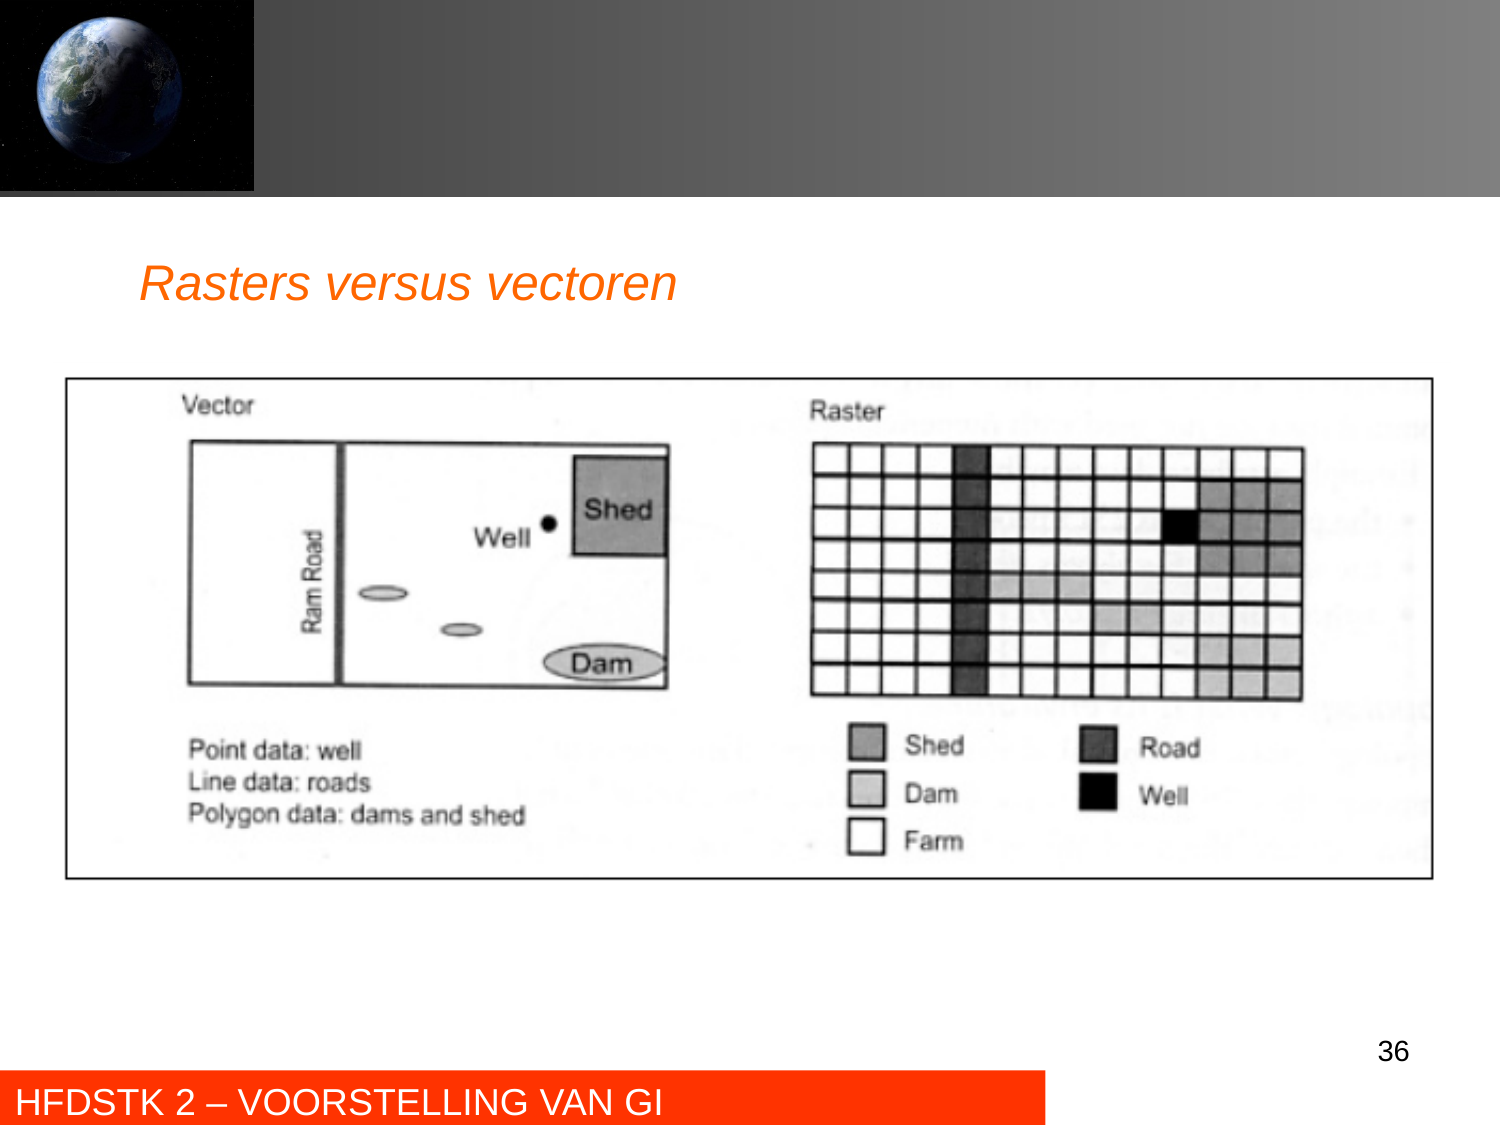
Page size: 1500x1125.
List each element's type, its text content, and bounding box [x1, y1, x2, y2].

text_box [256, 0, 1500, 197]
text_box HFDSTK 2 – VOORSTELLING VAN GI [0, 1070, 1034, 1125]
picture [0, 0, 255, 191]
text_box [1034, 1070, 1046, 1125]
picture [52, 361, 1452, 909]
slide_number 36 [1074, 1024, 1425, 1103]
text_box Rasters versus vectoren [123, 243, 1199, 319]
